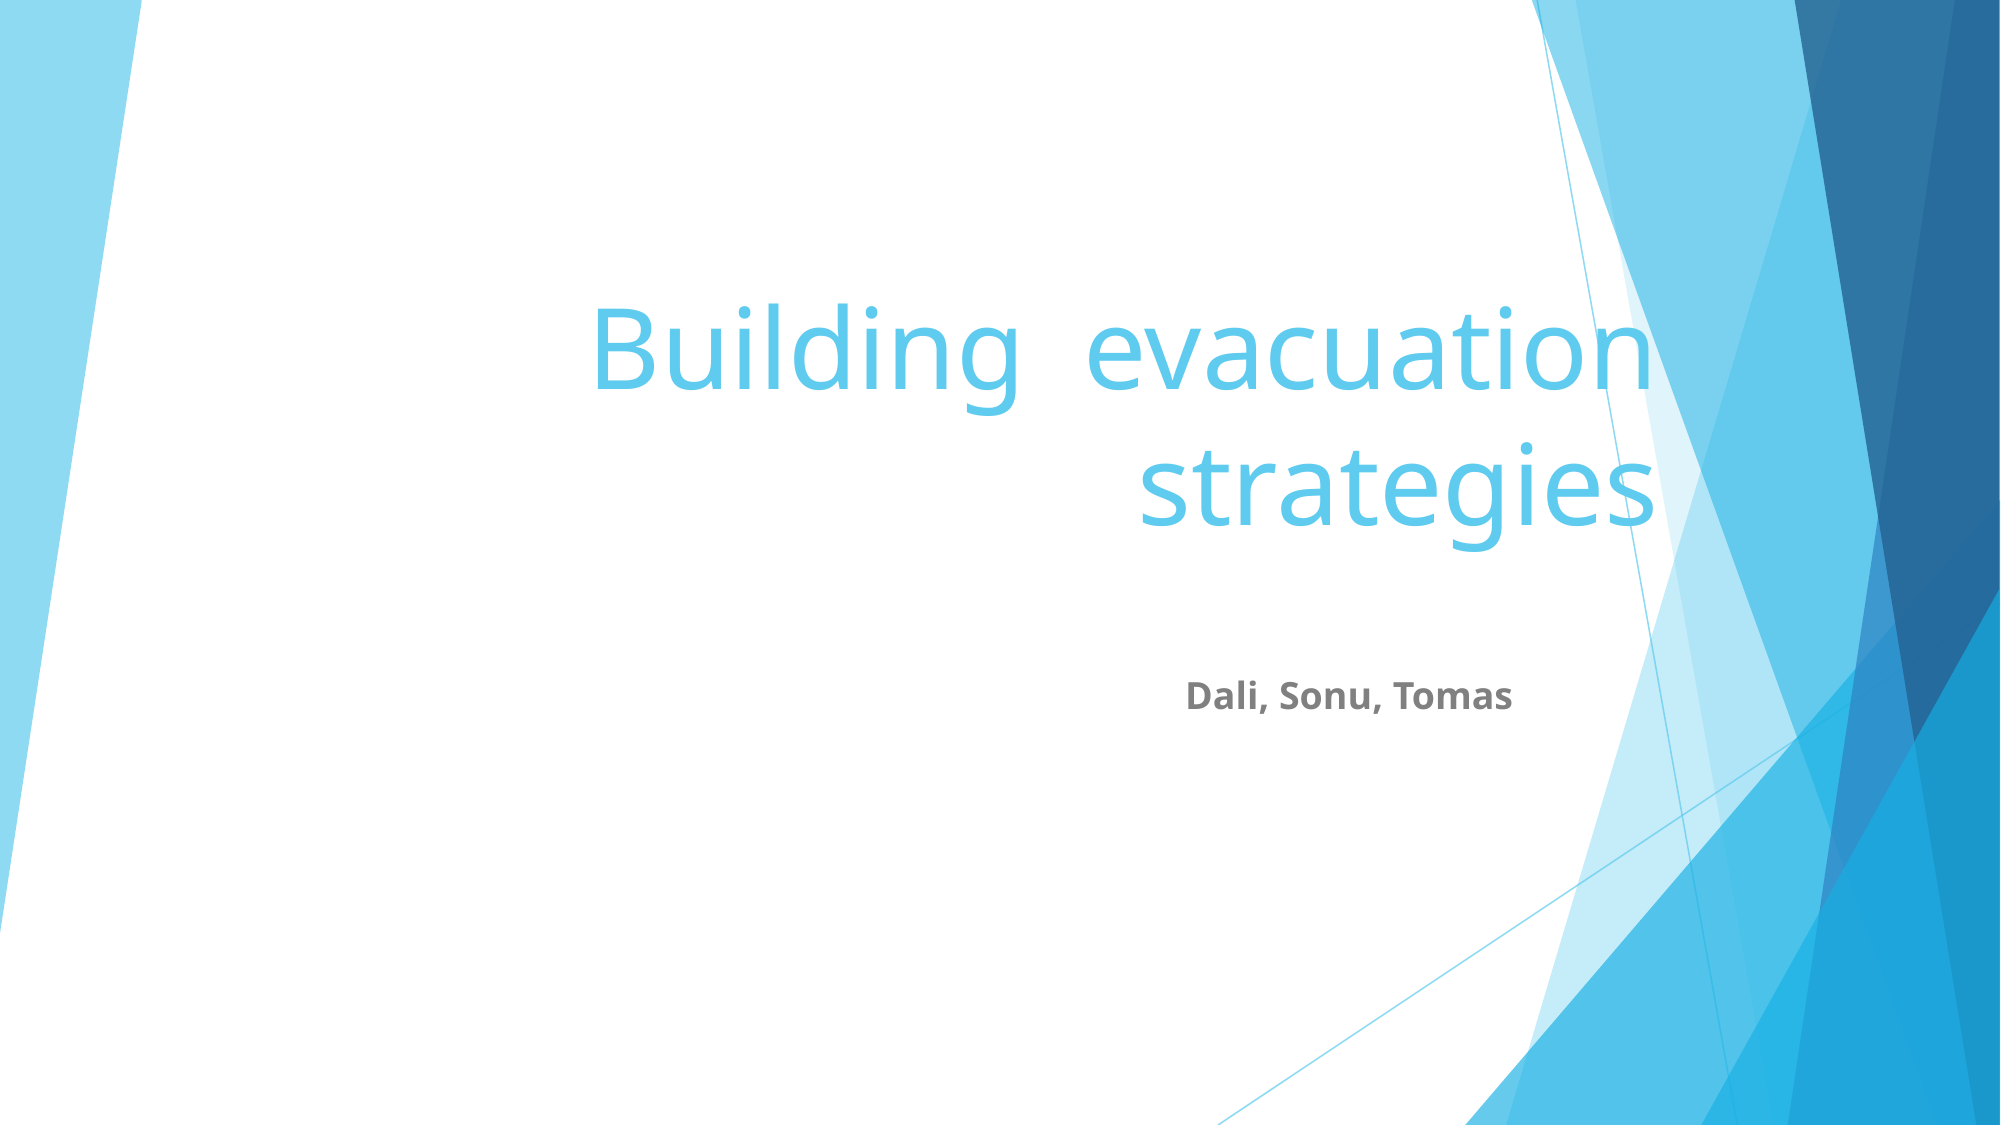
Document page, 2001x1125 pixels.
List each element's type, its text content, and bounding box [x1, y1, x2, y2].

title Building evacuation strategies [36, 347, 1668, 556]
subtitle Dali, Sonu, Tomas [246, 663, 1522, 845]
